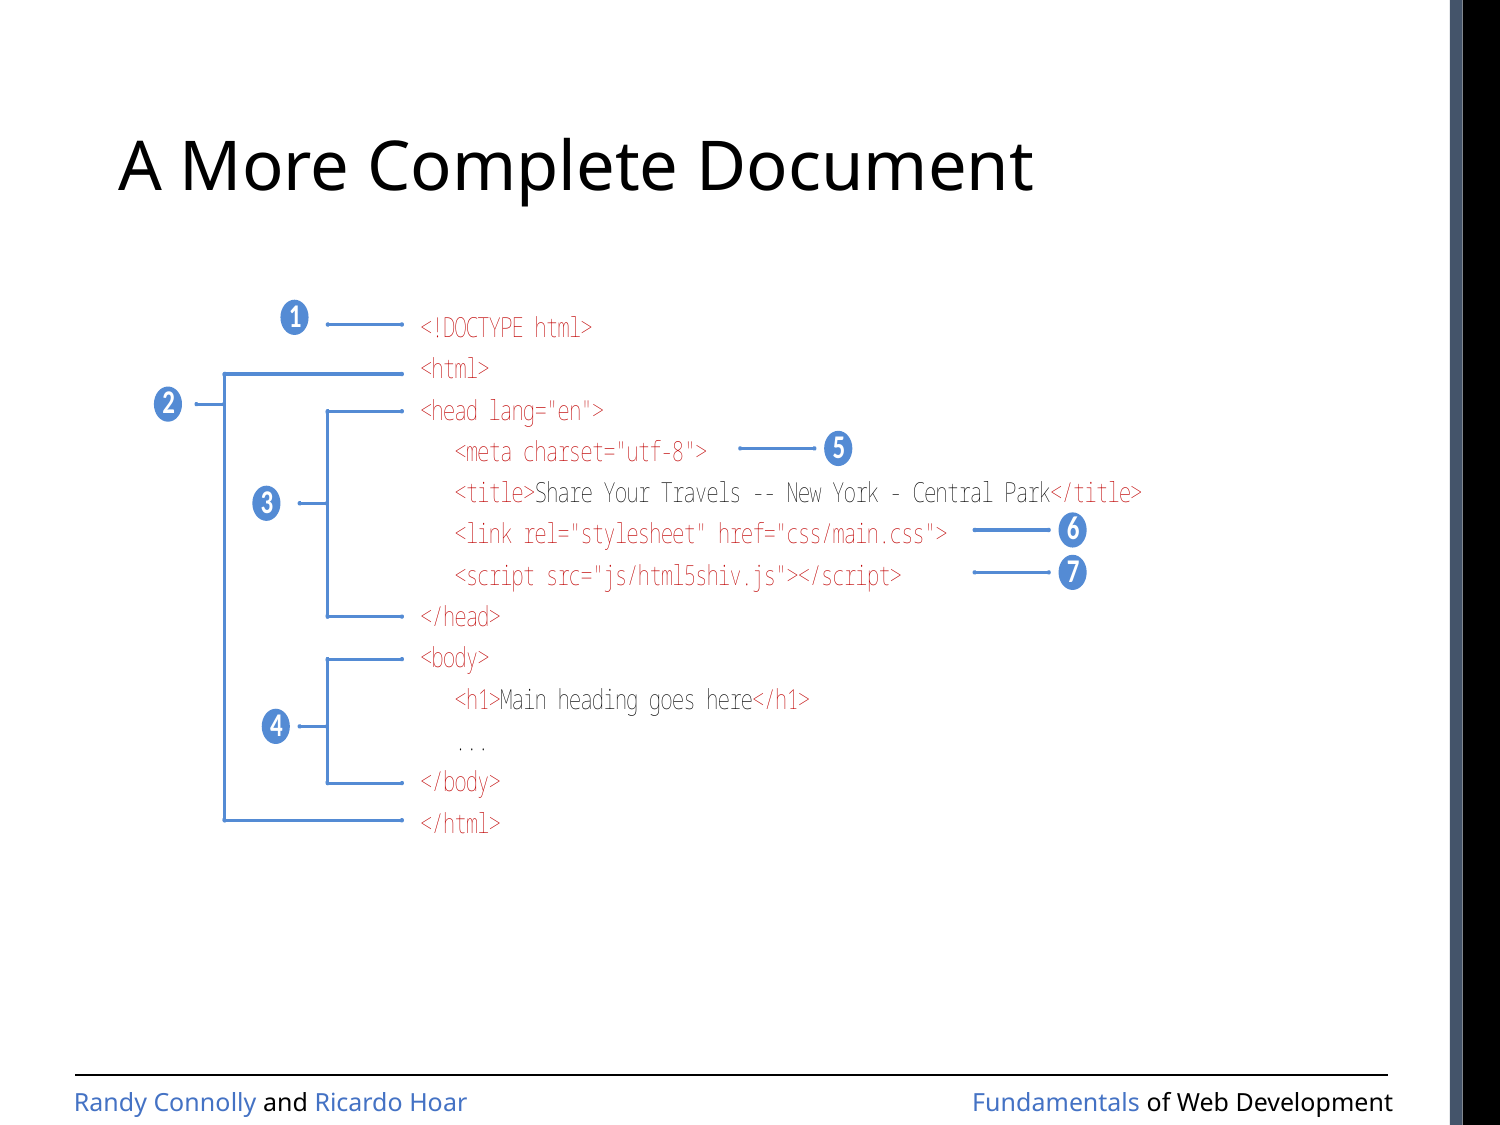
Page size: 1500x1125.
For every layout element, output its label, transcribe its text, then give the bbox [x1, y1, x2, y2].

title A More Complete Document [103, 59, 1397, 278]
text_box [149, 274, 1316, 875]
